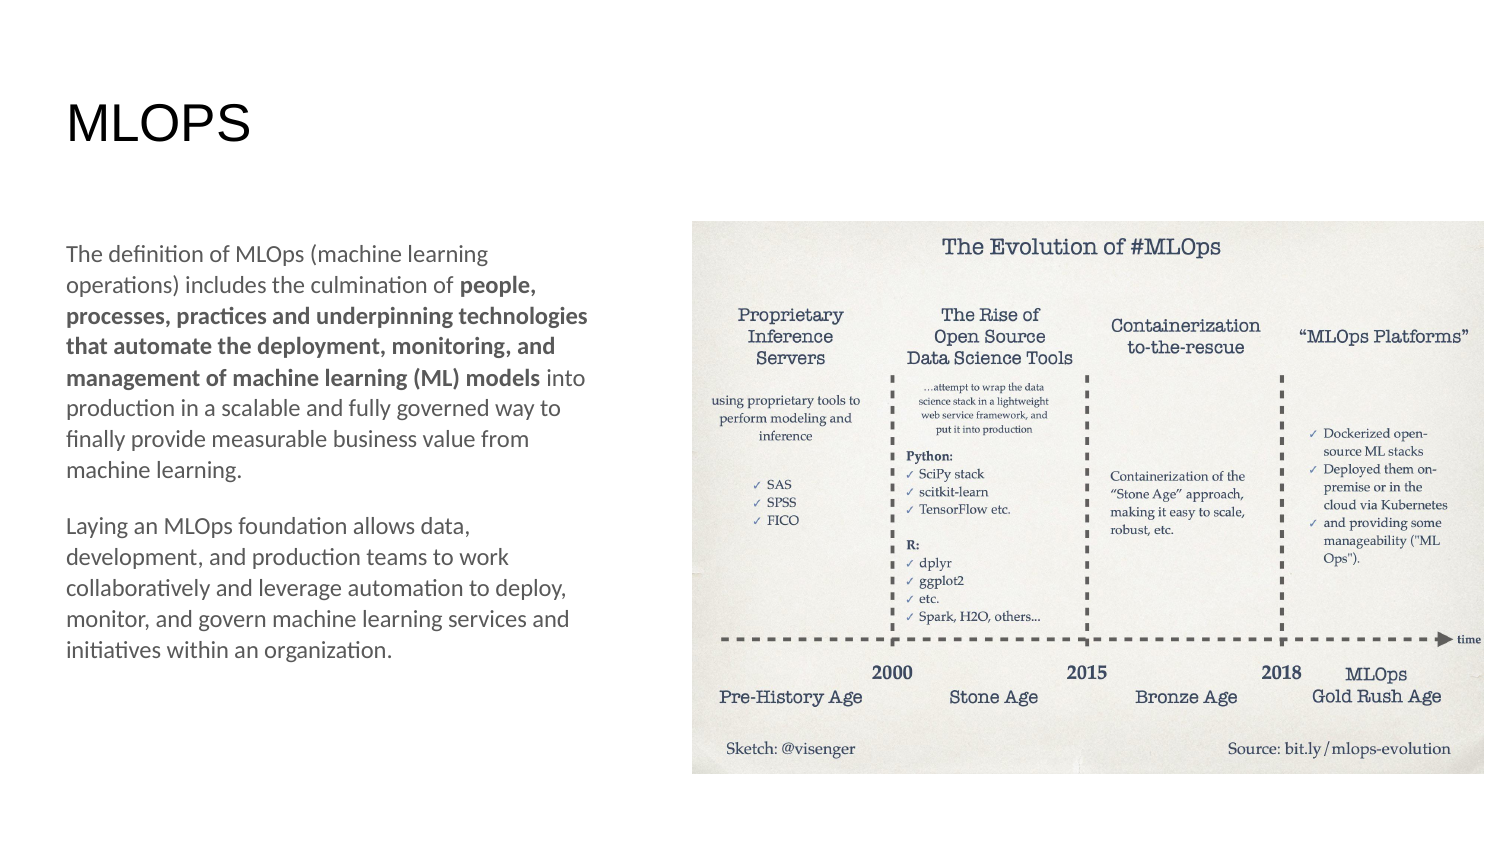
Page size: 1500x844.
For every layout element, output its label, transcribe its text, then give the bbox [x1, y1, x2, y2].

title MLOPS [51, 72, 1449, 167]
list The definition of MLOps (machine learning operations) includes the culmination of people, processes, practices and underpinning technologies that automate the deployment, monitoring, and management of machine learning (ML) models into production in a scalable and fully governed way to finally provide measurable business value from machine learning. Laying an MLOps foundation allows data, development, and production teams to work collaboratively and leverage automation to deploy, monitor, and govern machine learning services and initiatives within an organization. [51, 221, 619, 639]
picture [692, 221, 1485, 775]
